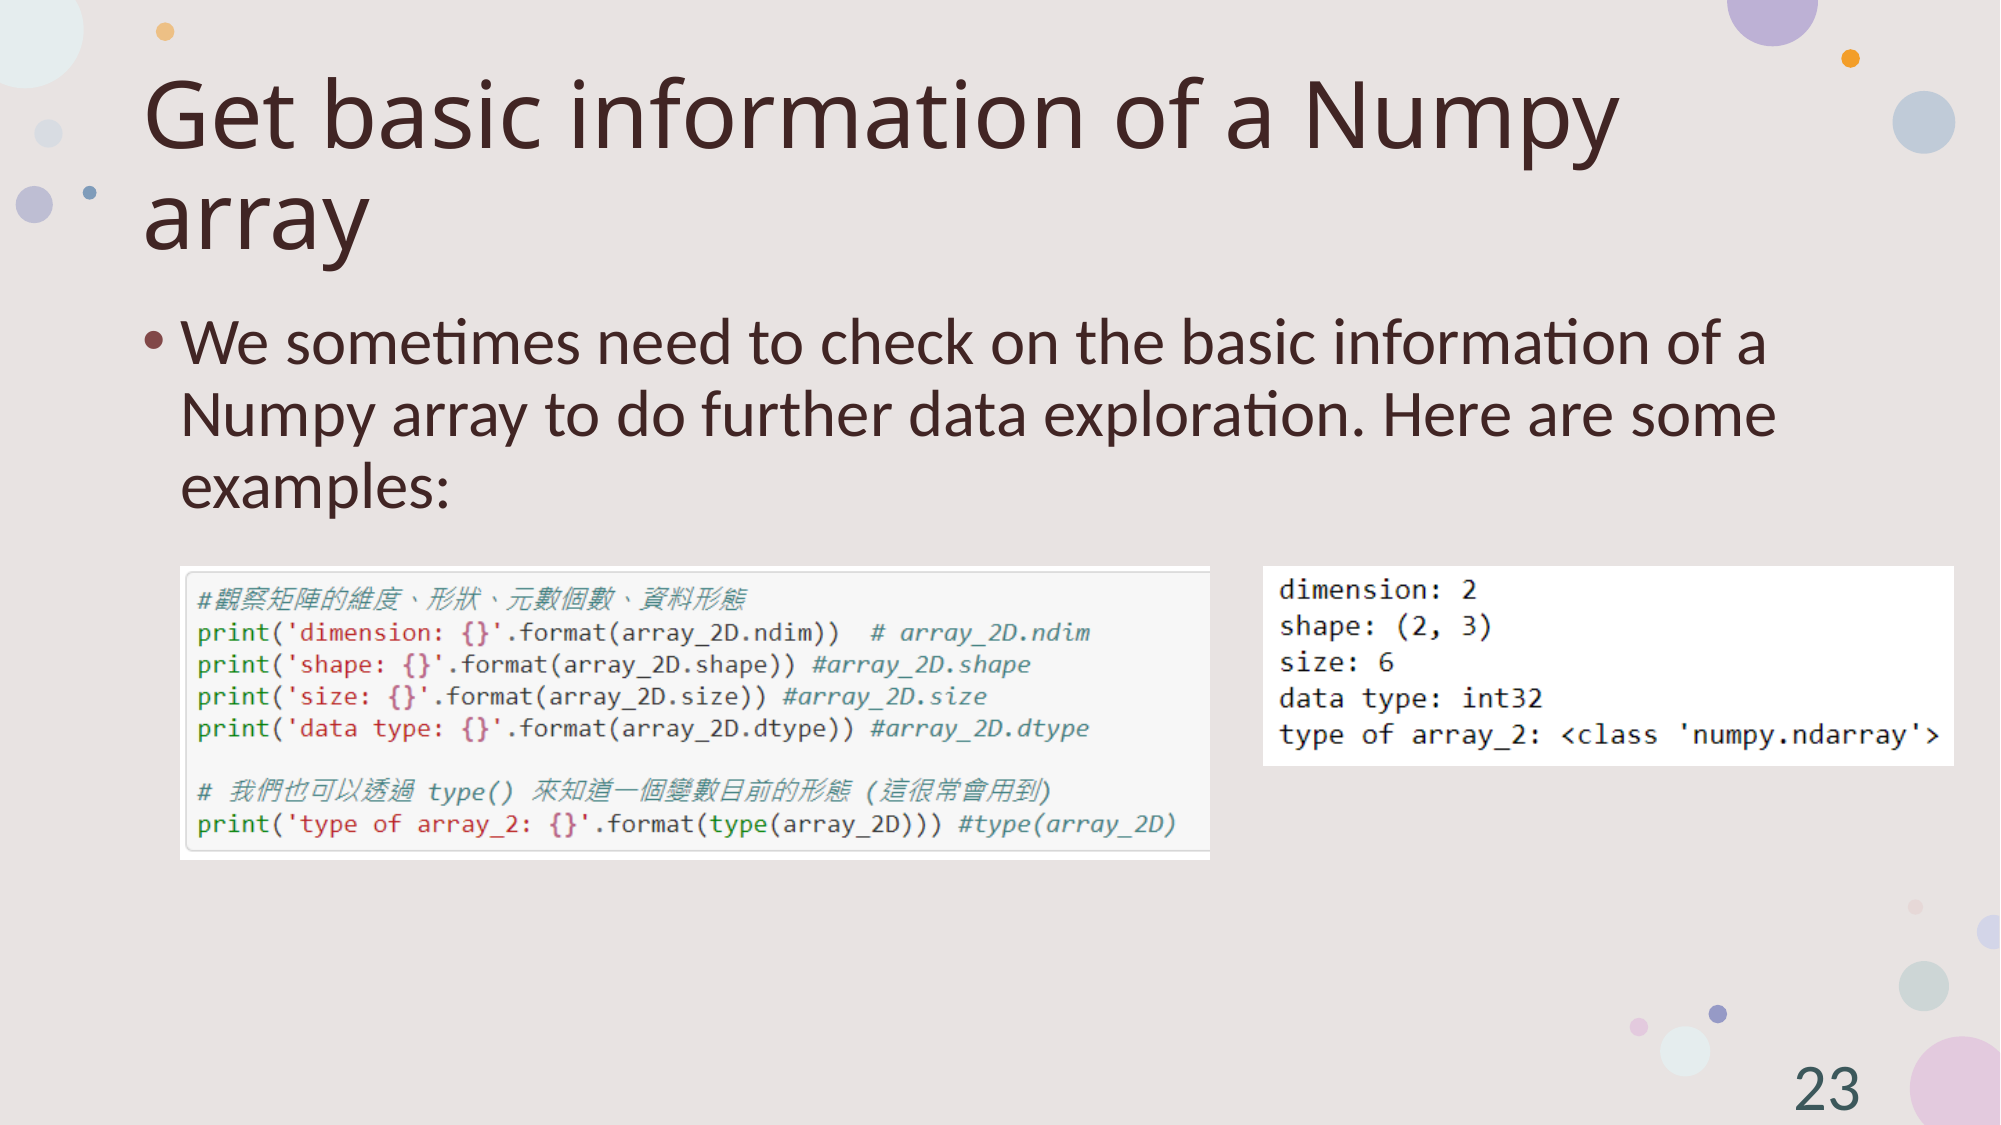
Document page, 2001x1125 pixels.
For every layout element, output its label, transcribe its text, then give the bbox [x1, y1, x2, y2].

list We sometimes need to check on the basic information of a Numpy array to do further data exploration. Here are some examples: [127, 299, 1877, 1014]
title Get basic information of a Numpy array [127, 59, 1877, 278]
picture [180, 566, 1211, 860]
slide_number 23 [1426, 1064, 1877, 1103]
picture [1263, 566, 1955, 766]
